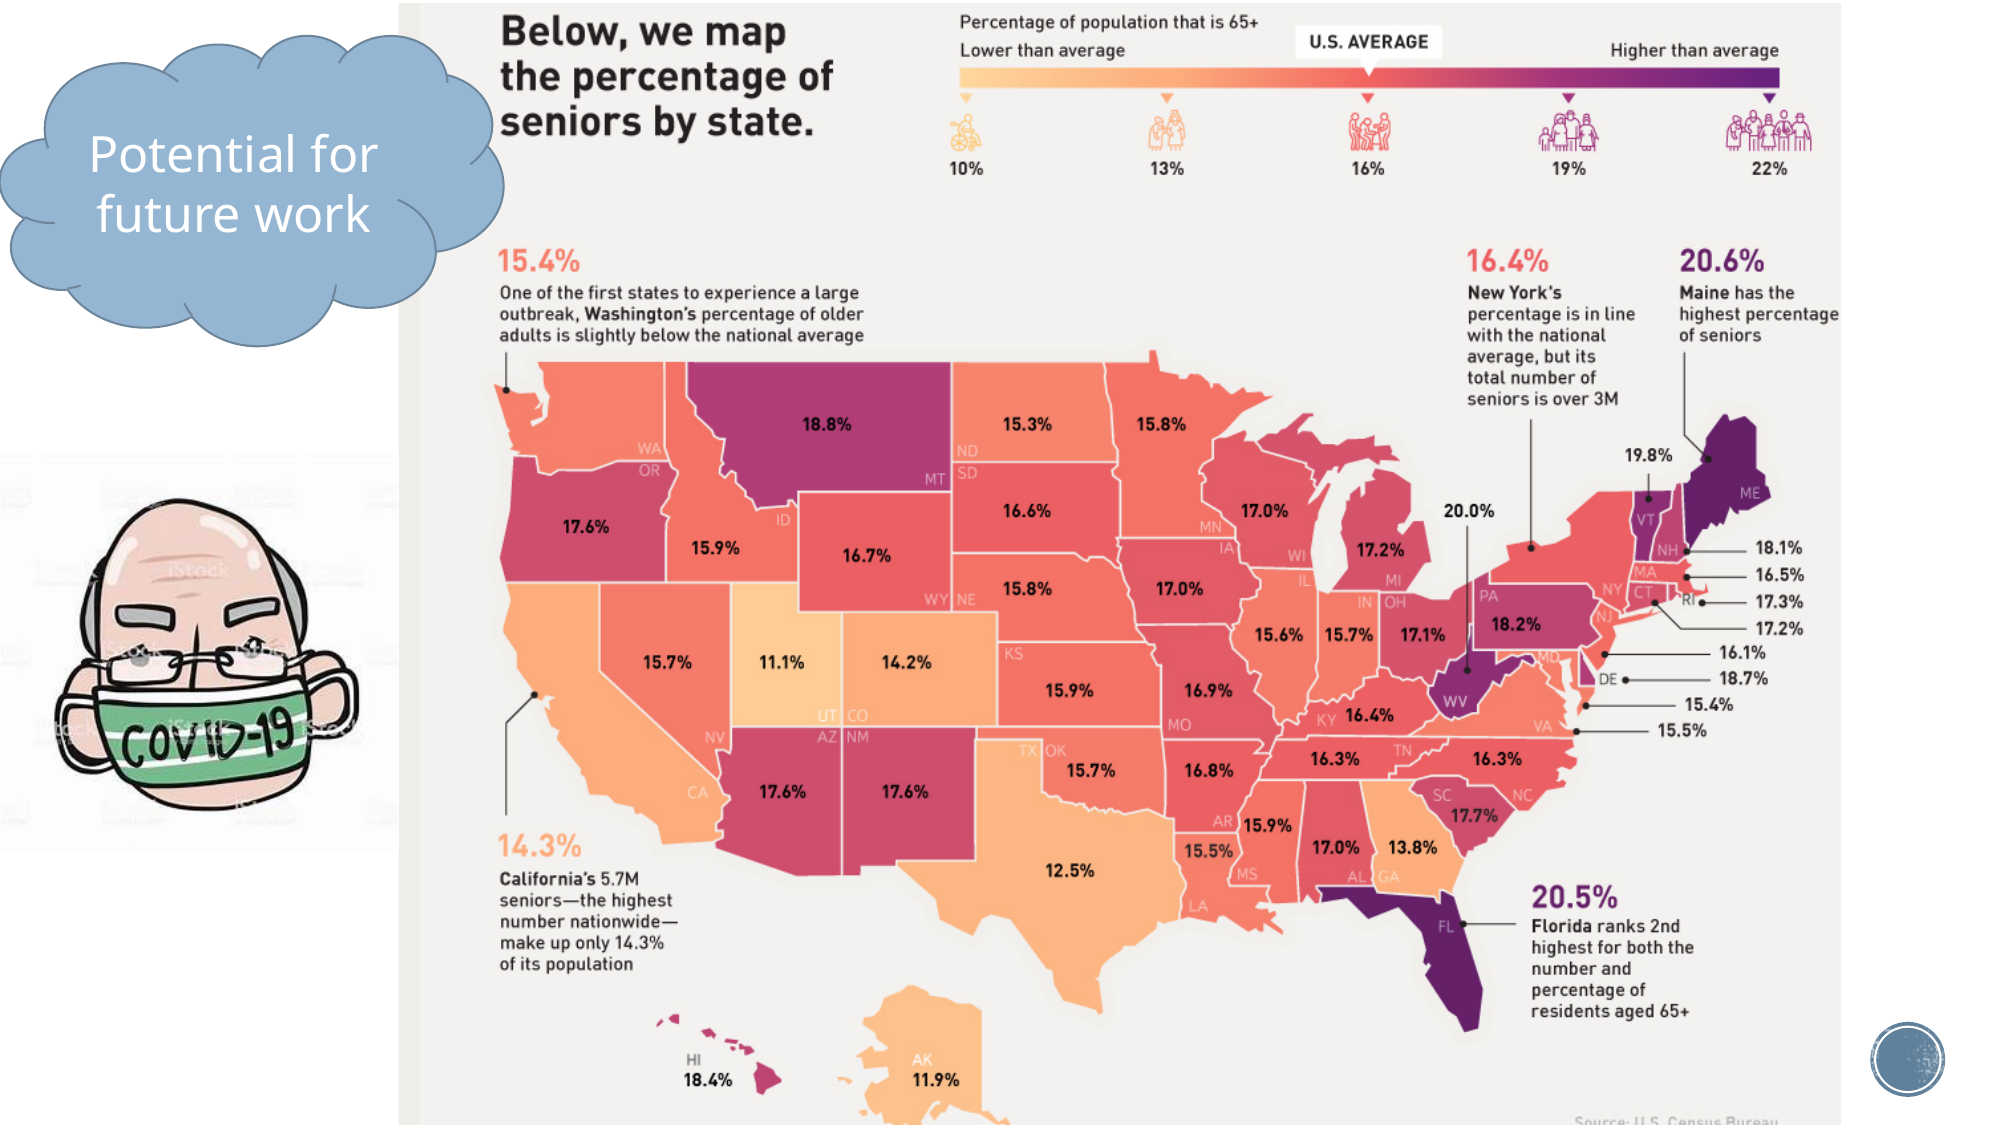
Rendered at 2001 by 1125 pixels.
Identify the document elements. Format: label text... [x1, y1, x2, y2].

picture [0, 3, 1842, 1125]
text_box Potential for future work [0, 34, 398, 348]
